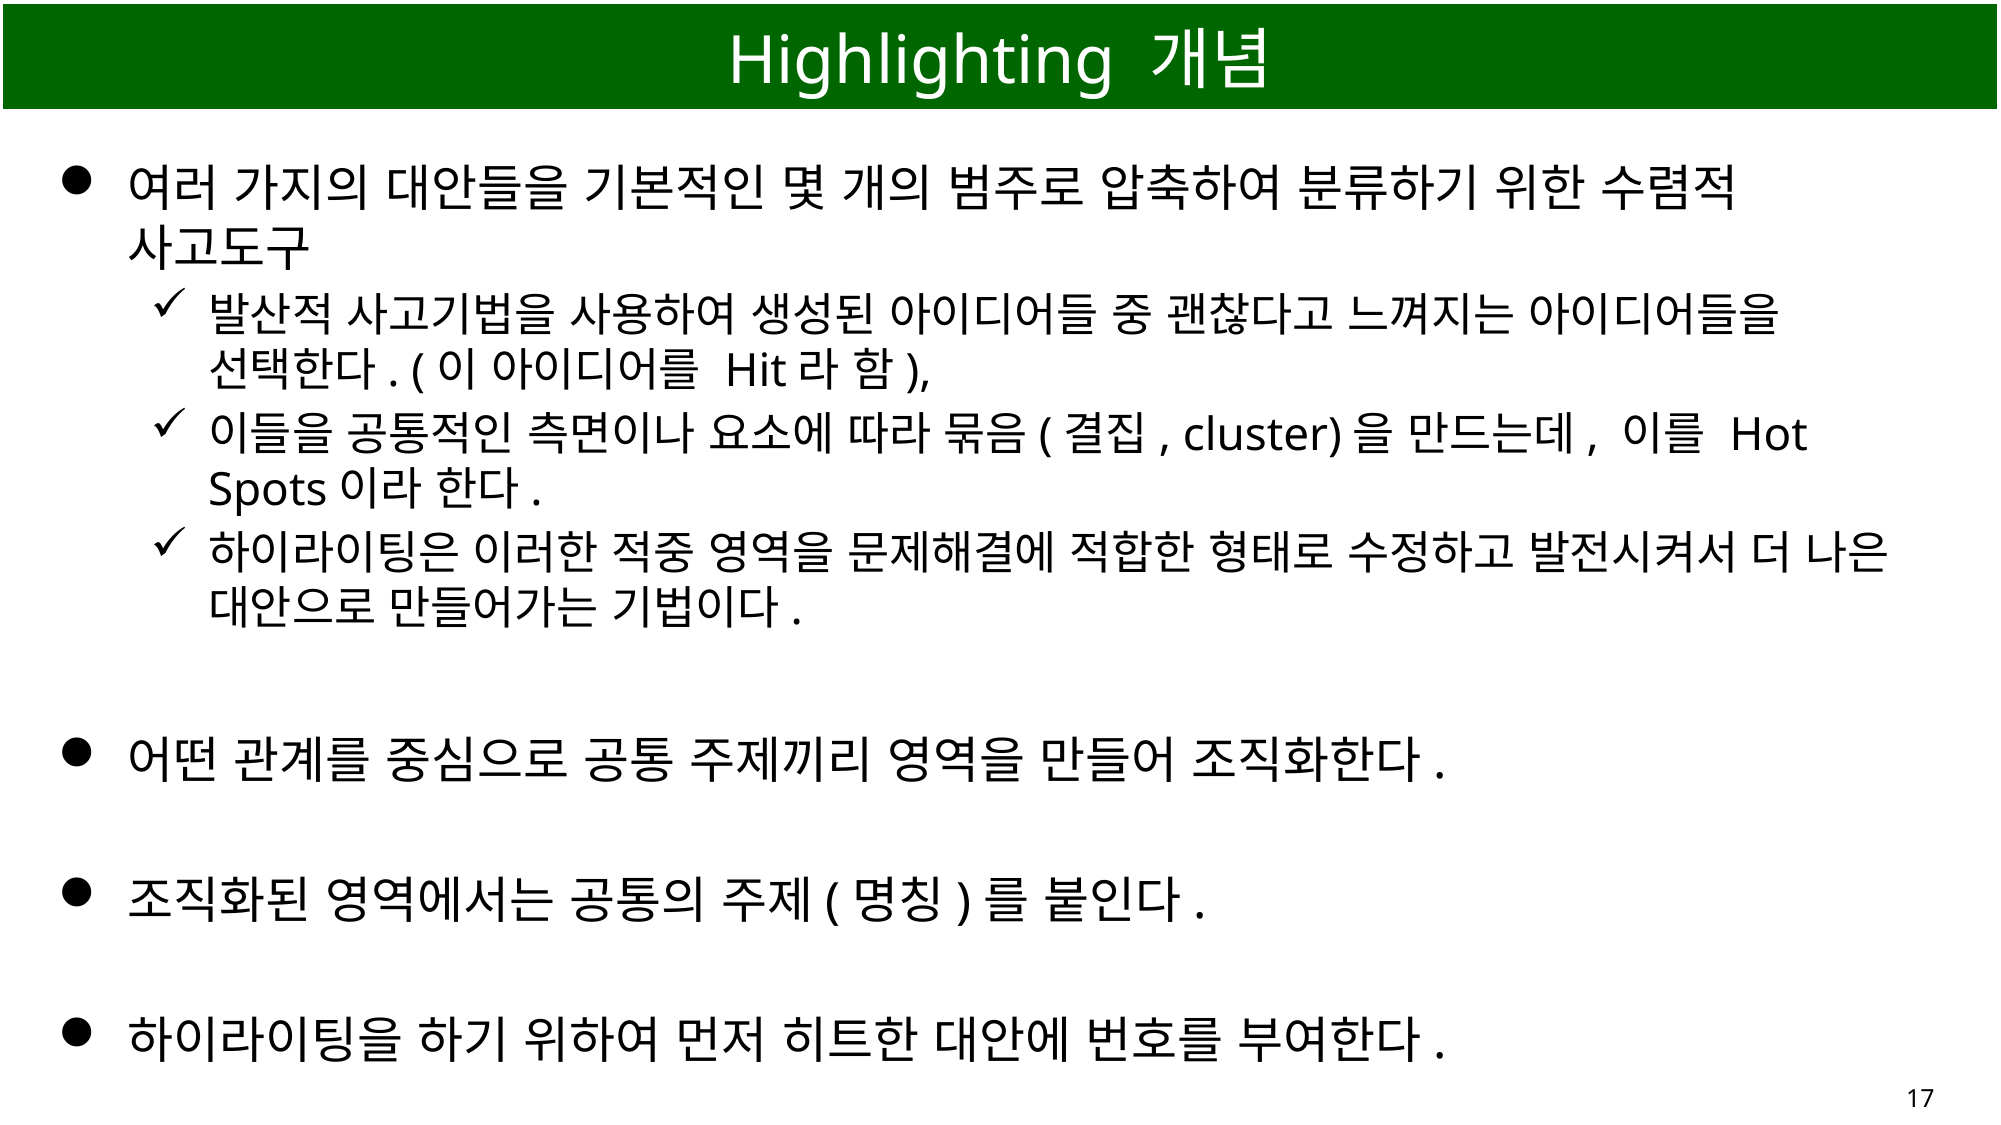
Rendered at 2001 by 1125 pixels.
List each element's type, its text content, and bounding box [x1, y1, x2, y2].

title Highlighting 개념 [0, 0, 2000, 115]
list 여러 가지의 대안들을 기본적인 몇 개의 범주로 압축하여 분류하기 위한 수렴적 사고도구 발산적 사고기법을 사용하여 생성된 아이디어들 중 괜찮다고 느껴지는 아이디어들을 선택한다. (이 아이디어를 Hit라 함), 이들을 공통적인 측면이나 요소에 따라 묶음(결집, cluster)을 만드는데, 이를 Hot Spots이라 한다. 하이라이팅은 이러한 적중 영역을 문제해결에 적합한 형태로 수정하고 발전시켜서 더 나은 대안으로 만들어가는 기법이다. 어떤 관계를 중심으로 공통 주제끼리 영역을 만들어 조직화한다. 조직화된 영역에서는 공통의 주제(명칭)를 붙인다. 하이라이팅을 하기 위하여 먼저 히트한 대안에 번호를 부여한다. [43, 149, 1945, 1059]
